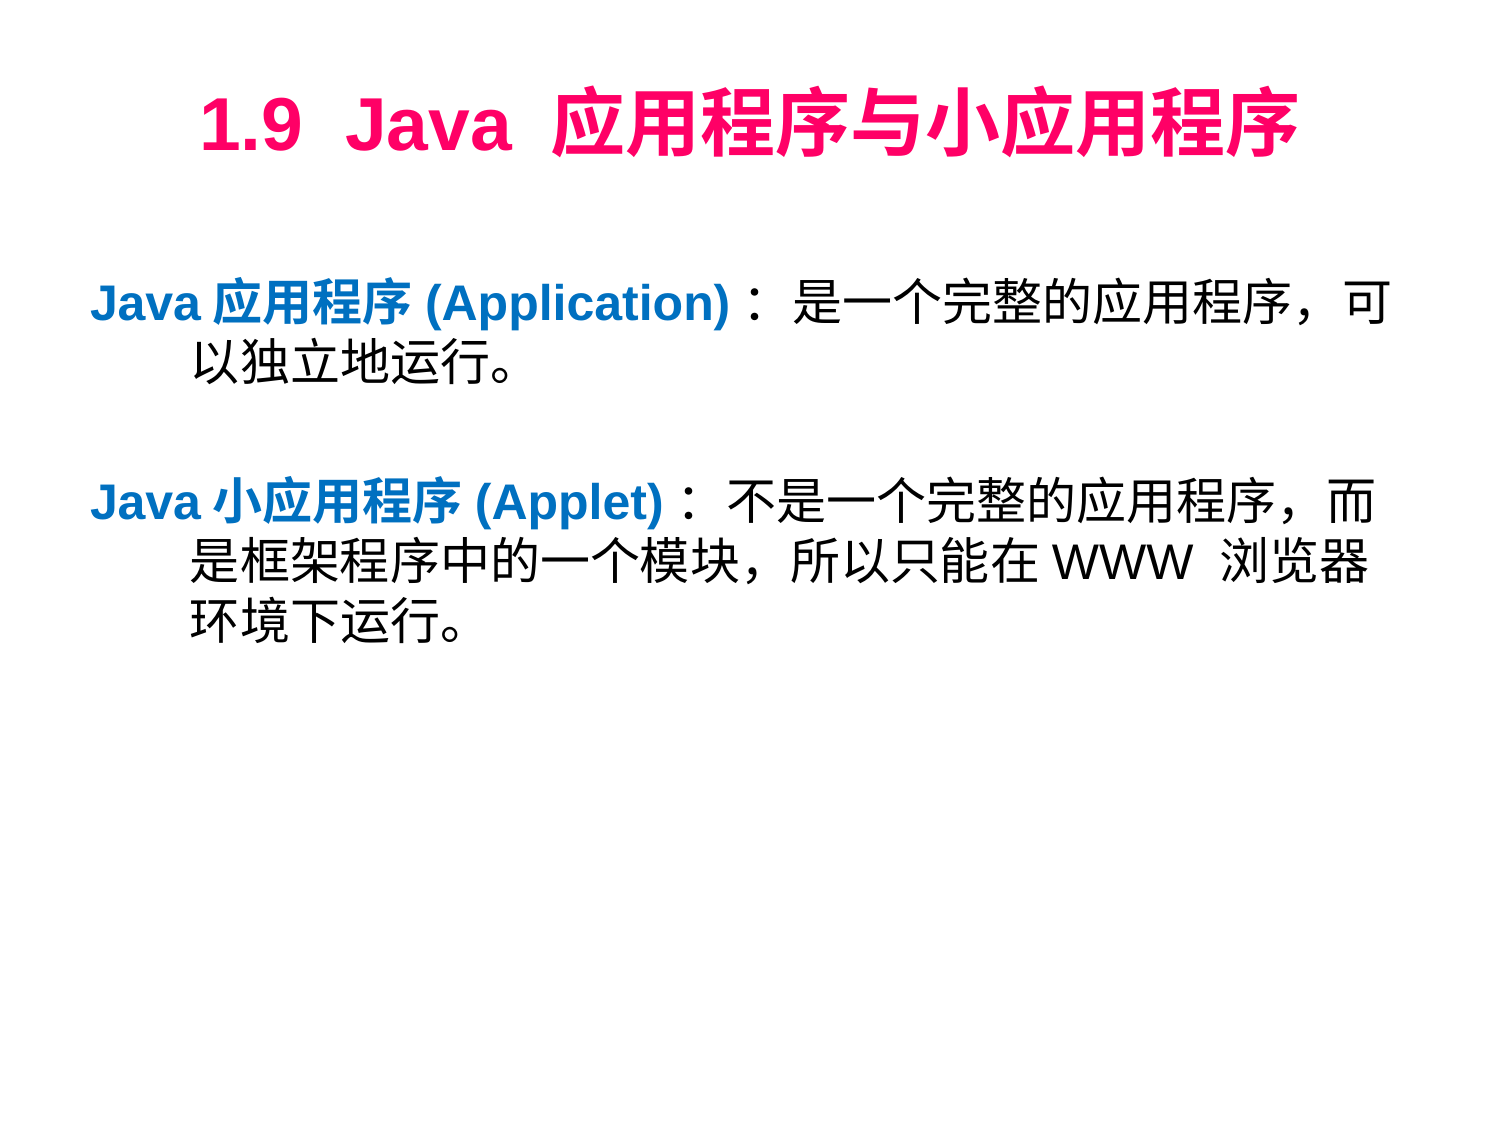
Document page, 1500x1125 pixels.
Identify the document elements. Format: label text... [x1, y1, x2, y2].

list Java应用程序(Application)：是一个完整的应用程序，可以独立地运行。 Java小应用程序(Applet)：不是一个完整的应用程序，而是框架程序中的一个模块，所以只能在WWW 浏览器环境下运行。 [75, 262, 1425, 1005]
title 1.9 Java 应用程序与小应用程序 [75, 45, 1425, 197]
